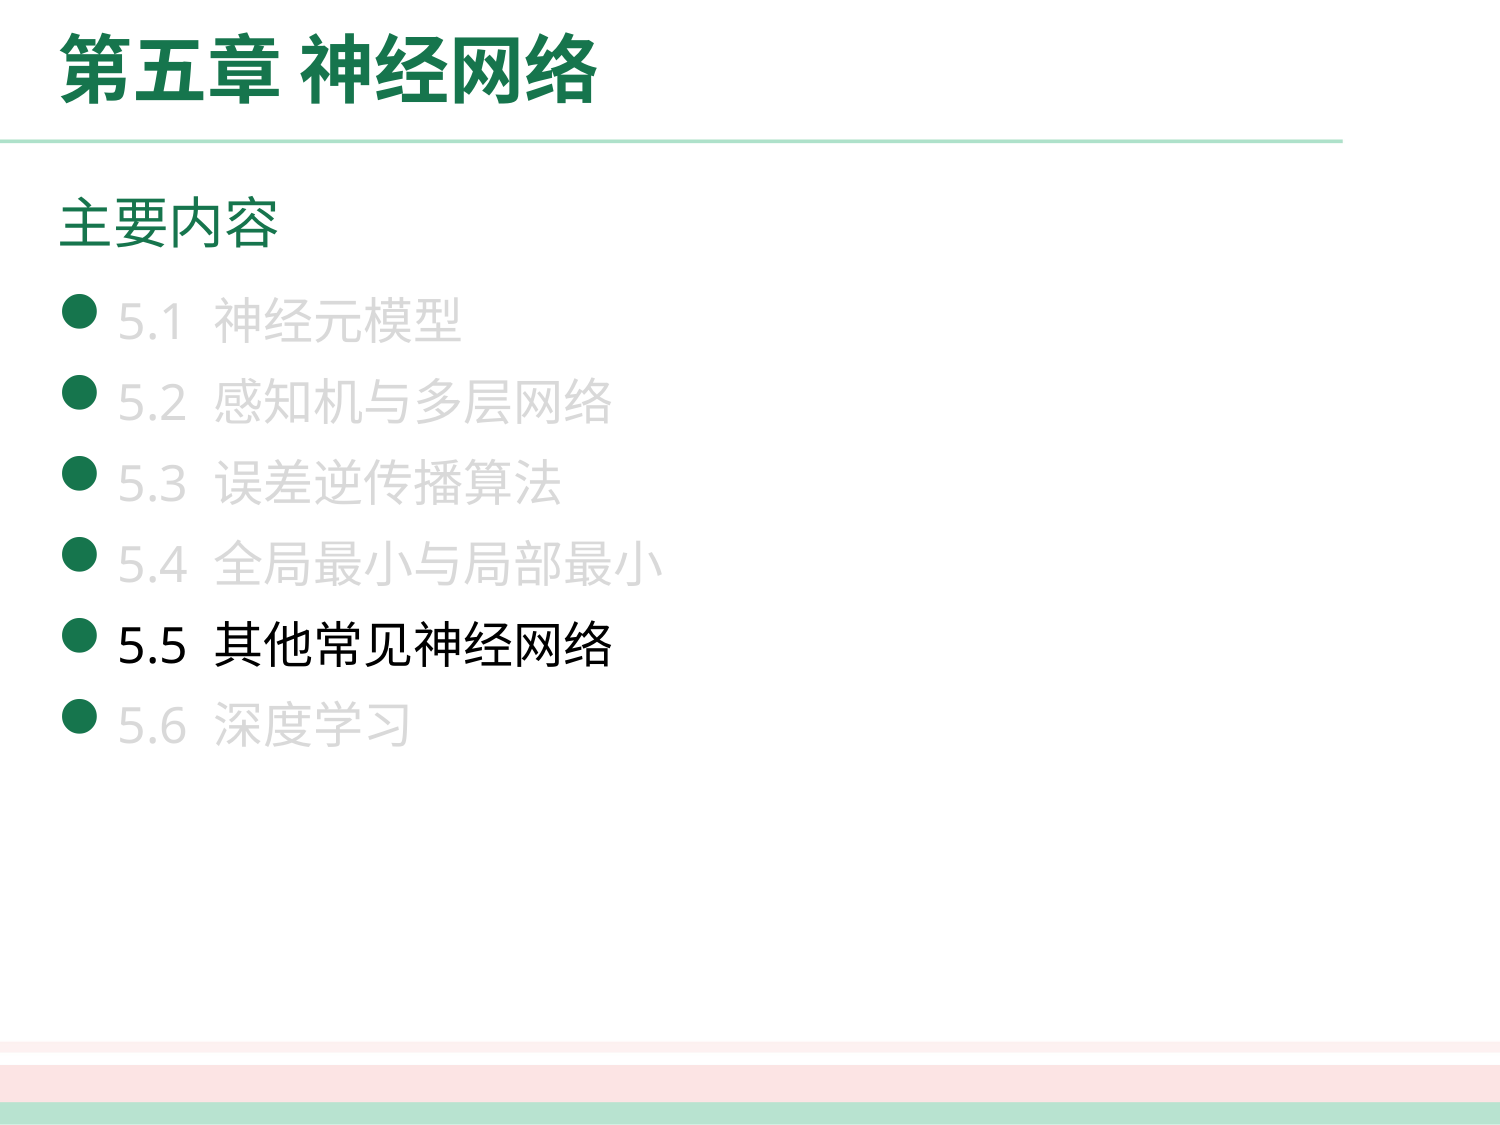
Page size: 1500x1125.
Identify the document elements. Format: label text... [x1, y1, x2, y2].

list 5.1 神经元模型 5.2 感知机与多层网络 5.3 误差逆传播算法 5.4 全局最小与局部最小 5.5 其他常见神经网络 5.6 深度学习 [42, 282, 1459, 995]
picture [0, 0, 1500, 1125]
list 主要内容 [42, 188, 1459, 264]
title 第五章 神经网络 [42, 8, 1223, 138]
